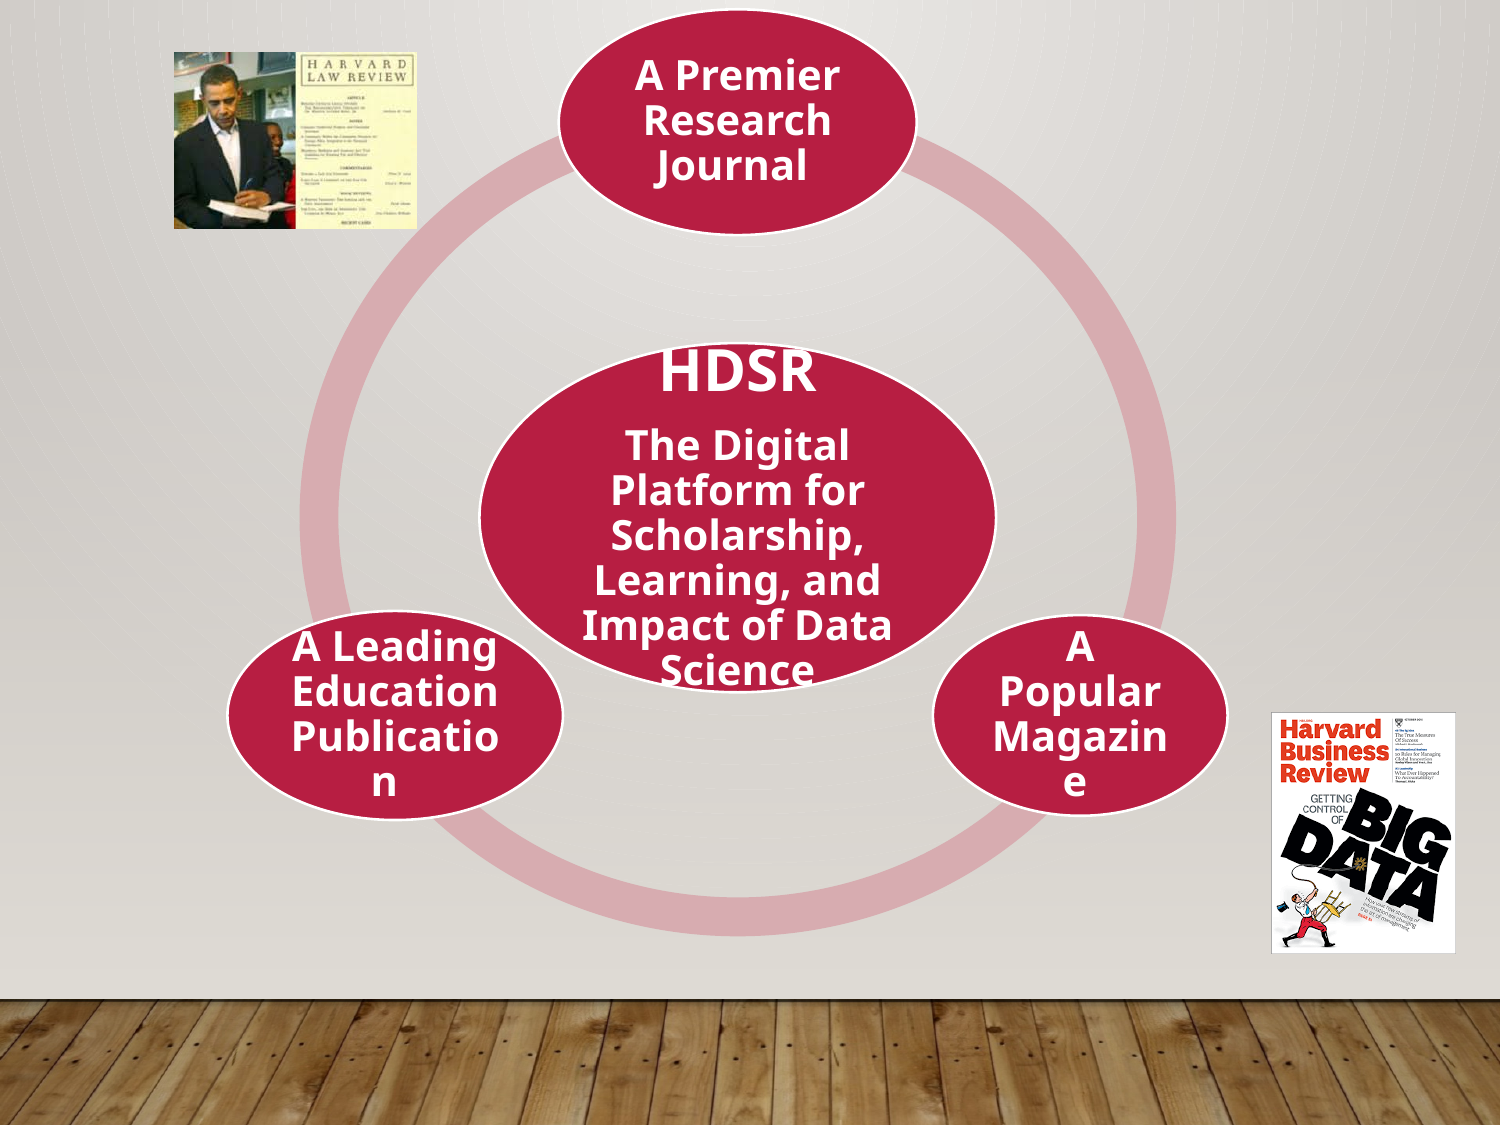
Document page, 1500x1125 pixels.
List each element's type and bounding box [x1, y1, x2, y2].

picture [0, 999, 1500, 1125]
picture [174, 52, 417, 229]
text_box [44, 0, 1411, 985]
picture [1271, 712, 1456, 954]
